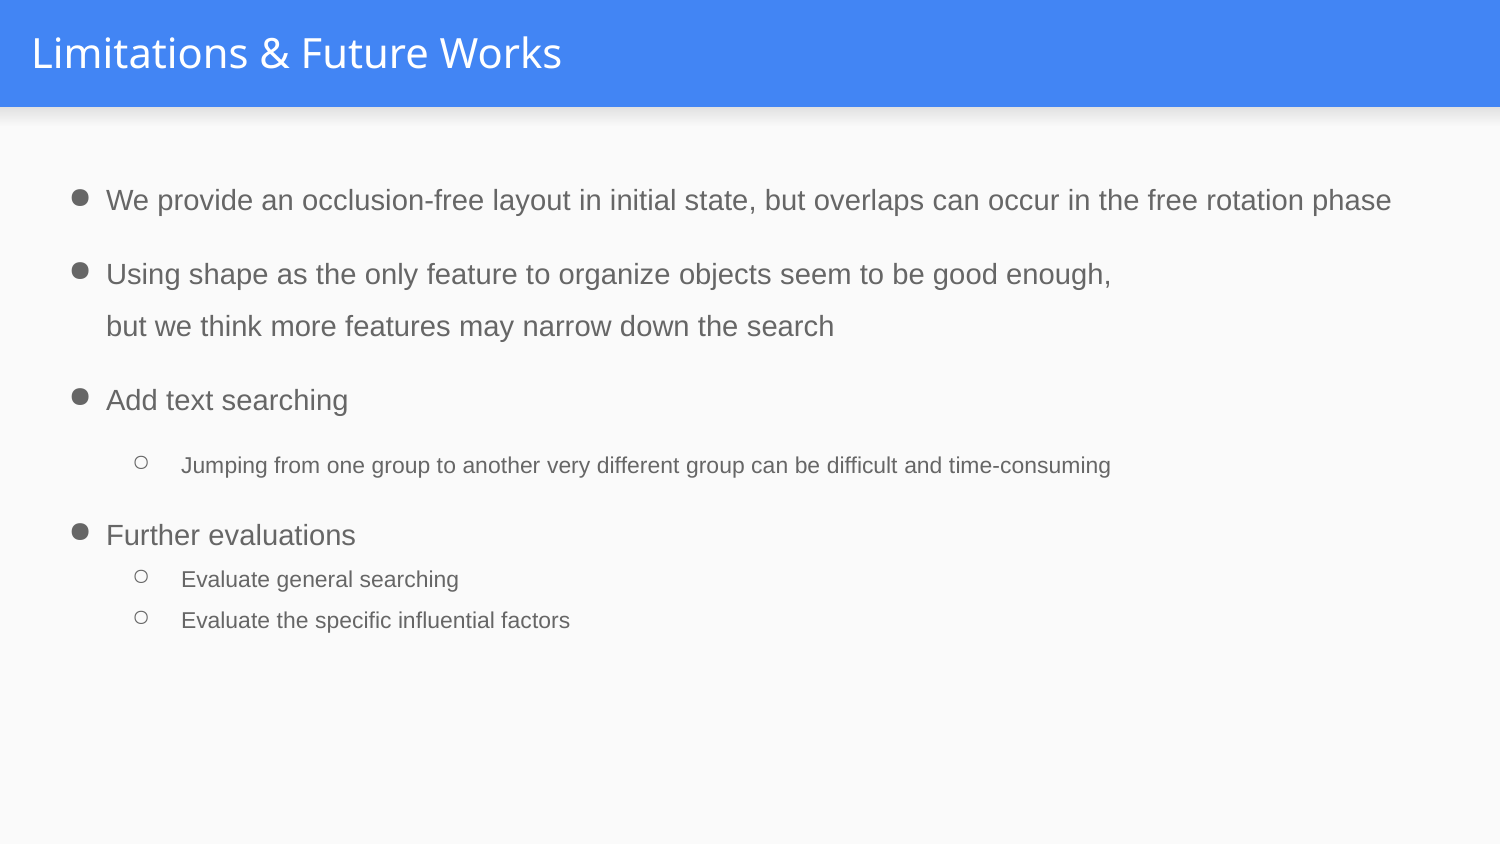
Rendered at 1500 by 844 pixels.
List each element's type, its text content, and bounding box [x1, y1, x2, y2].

text_box We provide an occlusion-free layout in initial state, but overlaps can occur in the free rotation phase Using shape as the only feature to organize objects seem to be good enough, but we think more features may narrow down the search Add text searching Jumping from one group to another very different group can be difficult and time-consuming Further evaluations Evaluate general searching Evaluate the specific influential factors [16, 149, 1425, 825]
title Limitations & Future Works [16, 2, 1464, 102]
